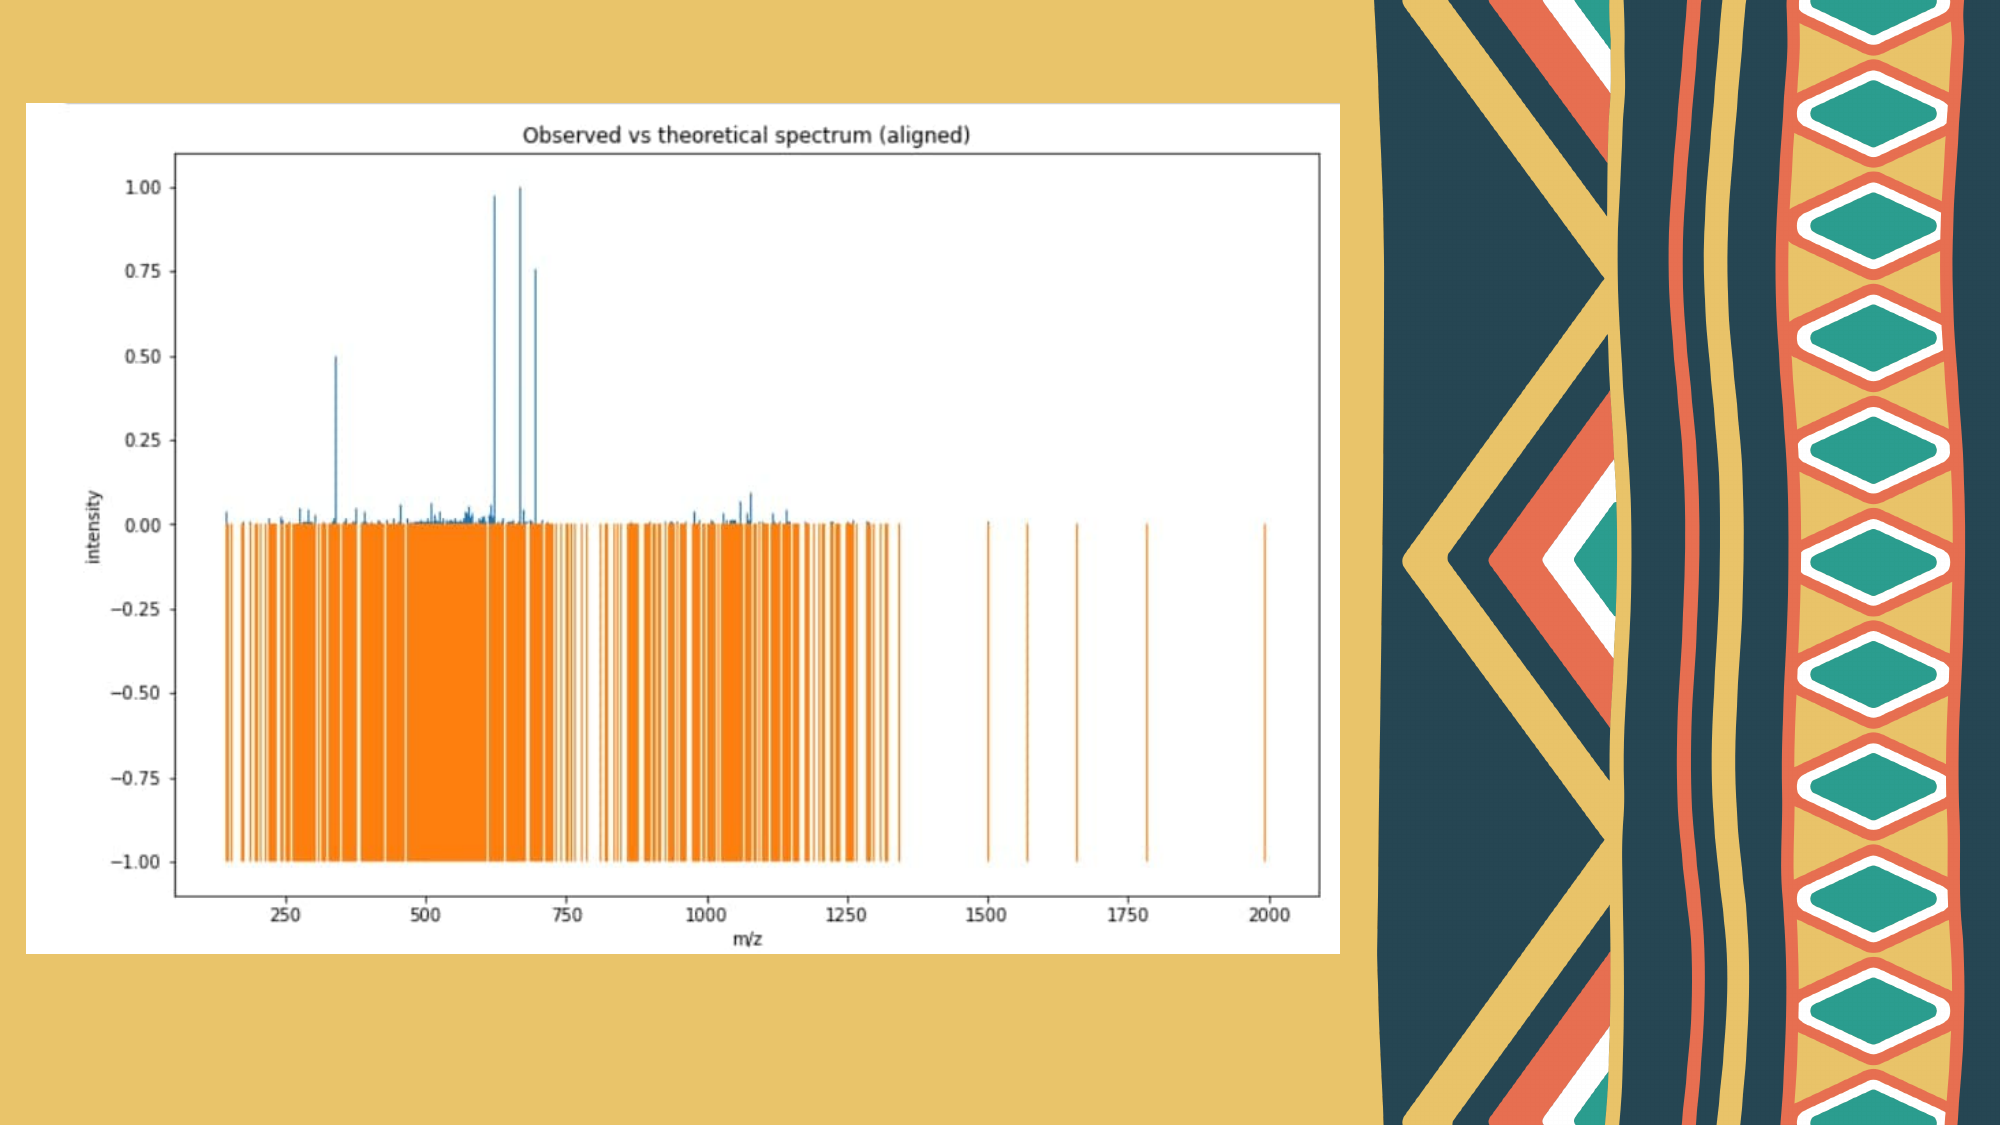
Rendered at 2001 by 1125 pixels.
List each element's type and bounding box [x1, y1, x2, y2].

picture [1374, 0, 2000, 1125]
picture [26, 103, 1340, 954]
